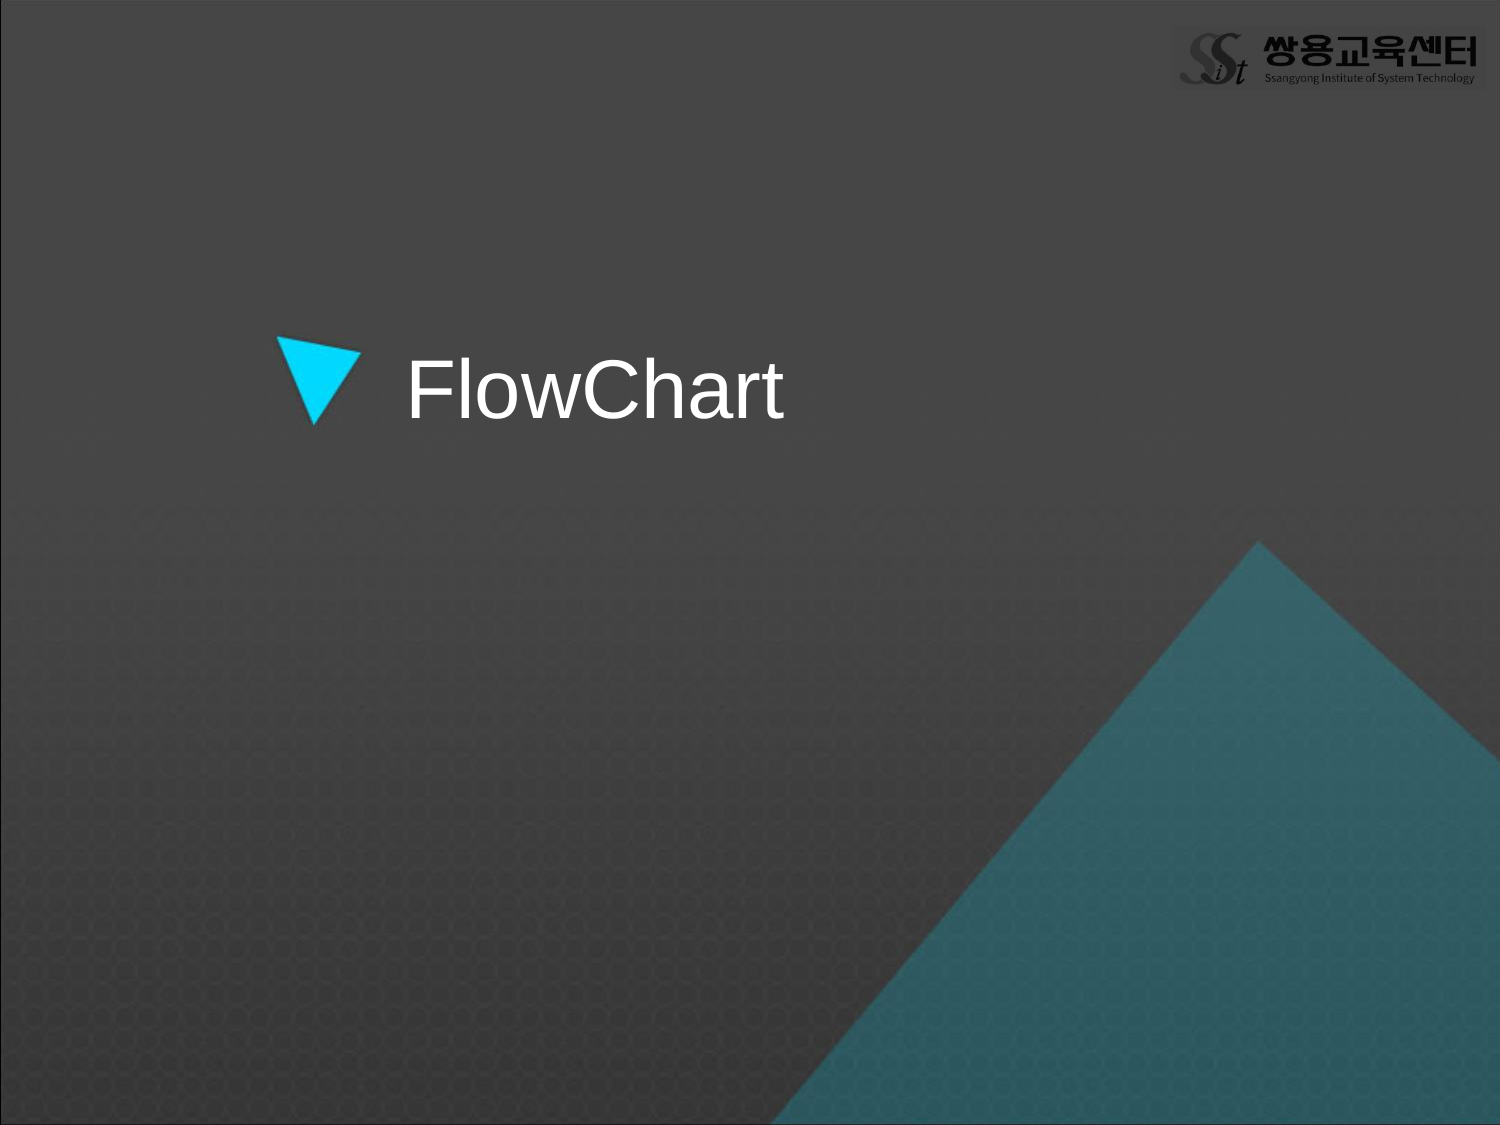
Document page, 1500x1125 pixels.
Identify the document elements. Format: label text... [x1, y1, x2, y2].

picture [0, 0, 1500, 1125]
text_box FlowChart [390, 327, 1207, 443]
